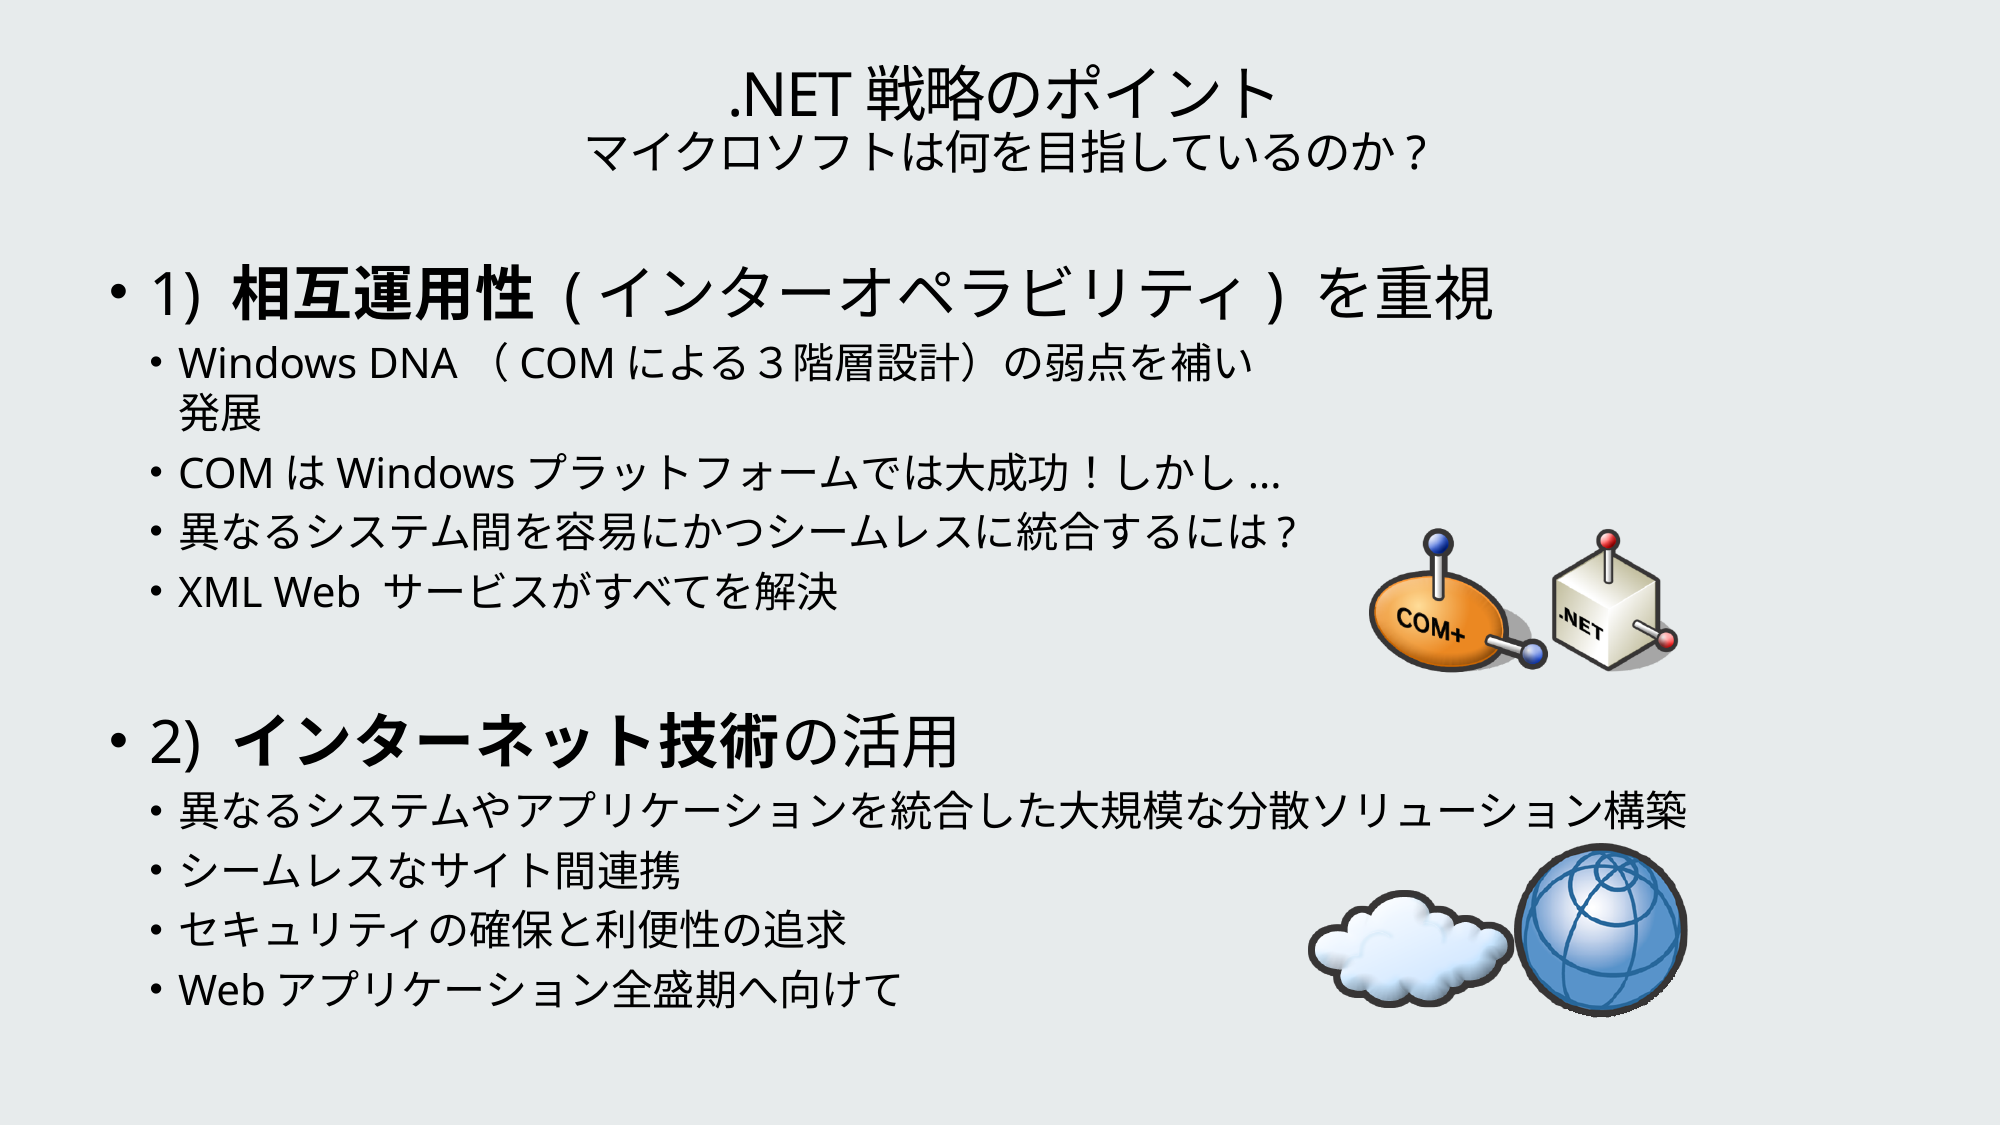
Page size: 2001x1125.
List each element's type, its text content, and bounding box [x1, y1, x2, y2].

title .NET戦略のポイント マイクロソフトは何を目指しているのか? [45, 47, 1966, 196]
picture [1367, 527, 1680, 673]
picture [1307, 843, 1688, 1018]
list 1) 相互運用性 (インターオペラビリティ) を重視 Windows DNA（COMによる３階層設計）の弱点を補い 発展 COMはWindowsプラットフォームでは大成功！しかし... 異なるシステム間を容易にかつシームレスに統合するには? XML Web サービスがすべてを解決 2) インターネット技術の活用 異なるシステムやアプリケーションを統合した大規模な分散ソリューション構築 シームレスなサイト間連携 セキュリティの確保と利便性の追求 Webアプリケーション全盛期へ向けて [85, 240, 1916, 1032]
